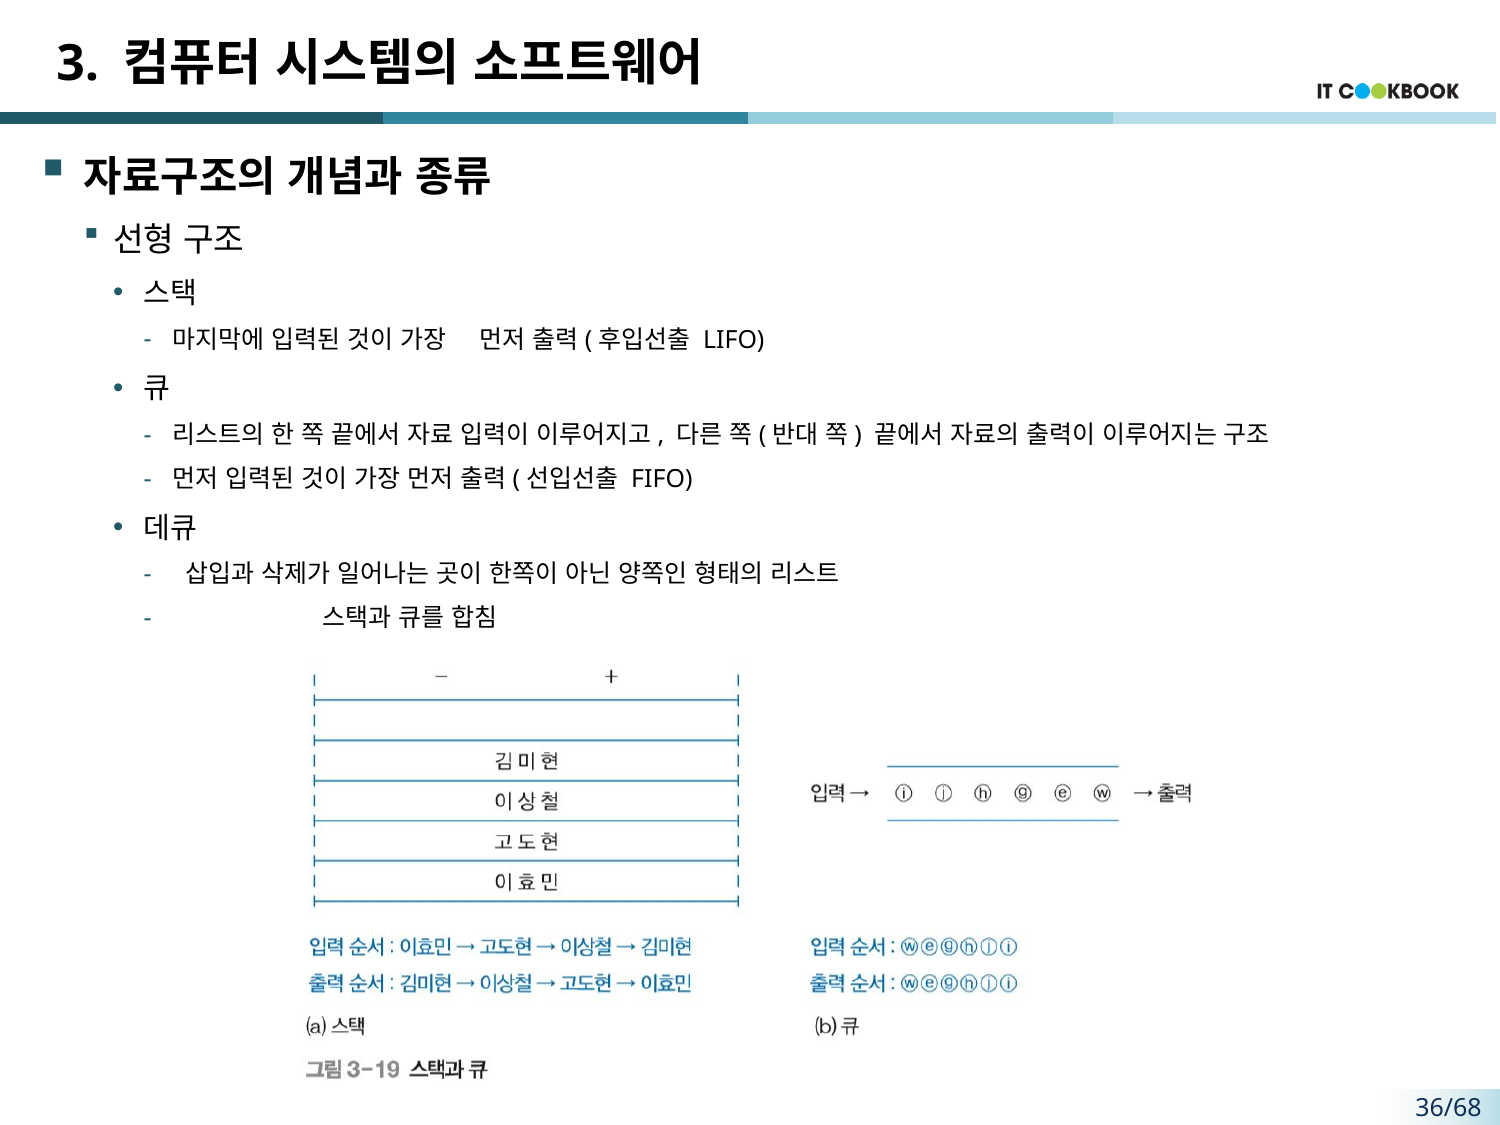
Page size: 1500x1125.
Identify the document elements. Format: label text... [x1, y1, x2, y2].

title 3. 컴퓨터 시스템의 소프트웨어 [41, 15, 1282, 106]
picture [1317, 83, 1360, 99]
list 자료구조의 개념과 종류 선형 구조 스택 마지막에 입력된 것이 가장 먼저 출력(후입선출 LIFO) 큐 리스트의 한 쪽 끝에서 자료 입력이 이루어지고, 다른 쪽(반대 쪽) 끝에서 자료의 출력이 이루어지는 구조 먼저 입력된 것이 가장 먼저 출력(선입선출 FIFO) 데큐 삽입과 삭제가 일어나는 곳이 한쪽이 아닌 양쪽인 형태의 리스트 스택과 큐를 합침 [10, 131, 1481, 1096]
picture [293, 661, 1198, 1086]
picture [1365, 83, 1459, 99]
